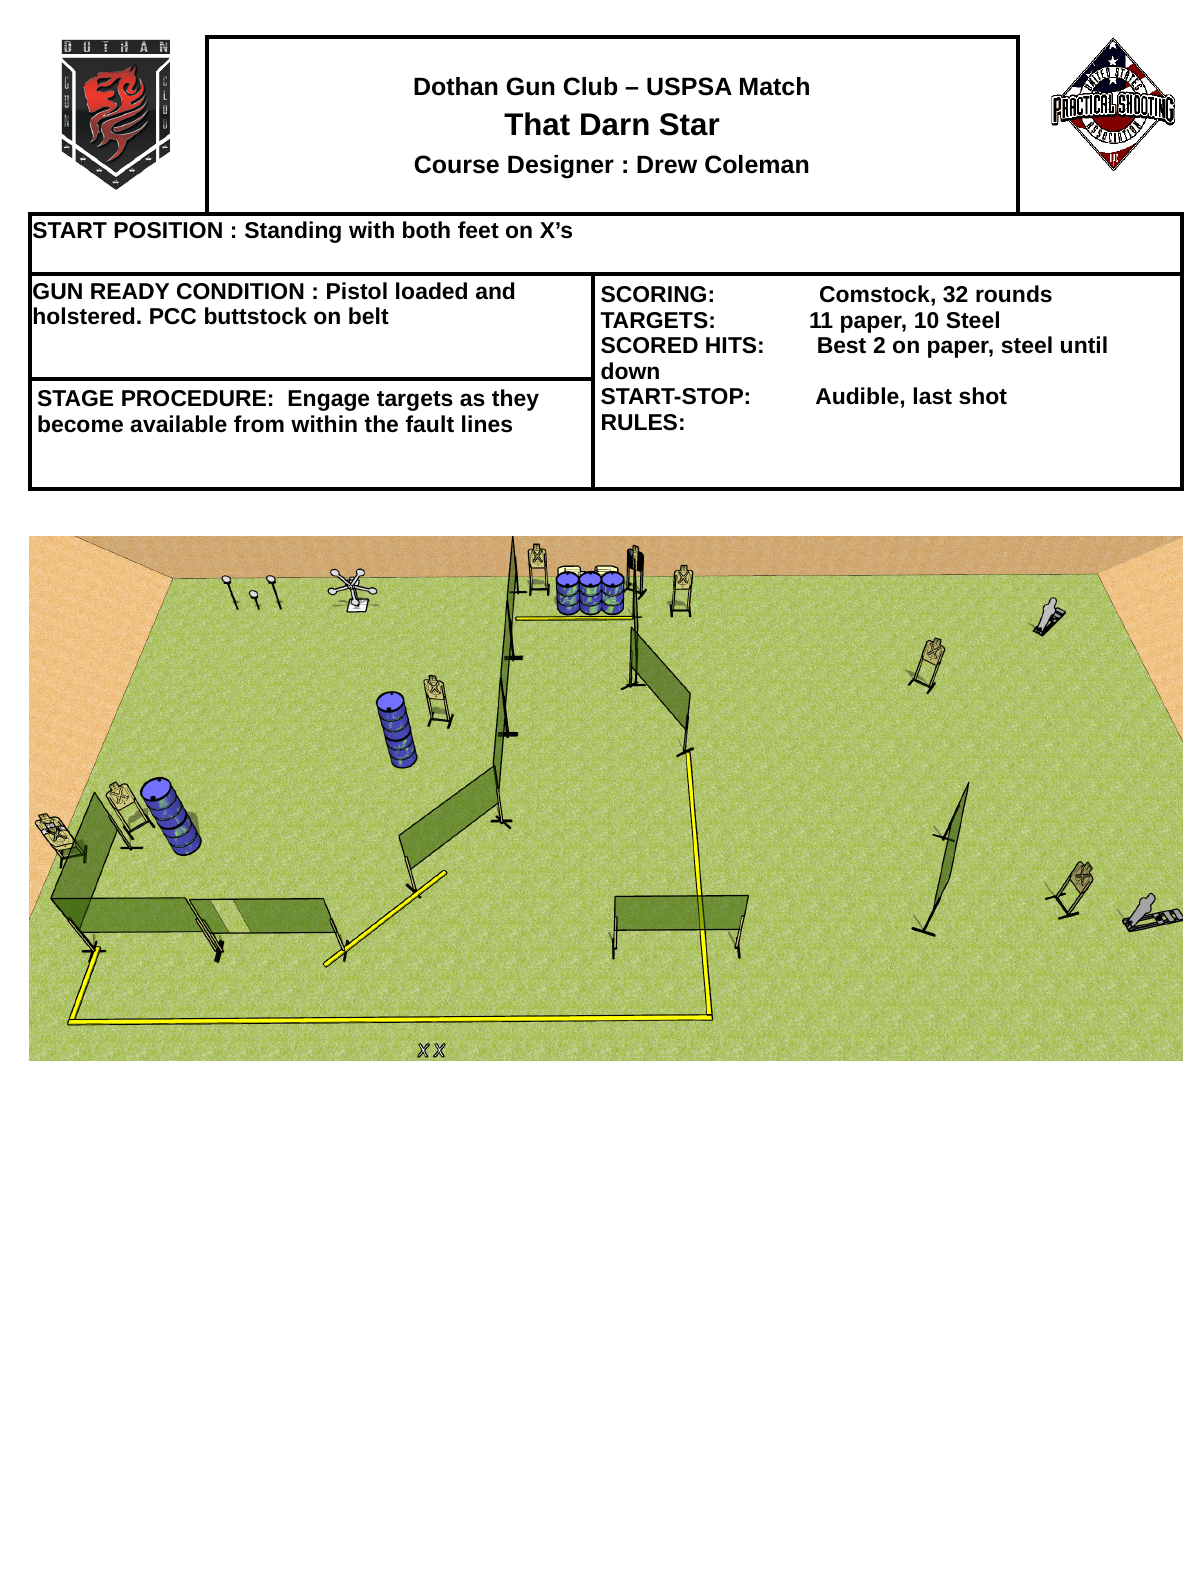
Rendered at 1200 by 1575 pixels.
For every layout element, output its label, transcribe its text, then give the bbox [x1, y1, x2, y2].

table_cell START POSITION : Standing with both feet on X’s [32, 216, 1180, 272]
table_cell SCORING: Comstock, 32 rounds TARGETS: 11 paper, 10 Steel SCORED HITS: Best 2 on paper, steel until down START-STOP: Audible, last shot RULES: [595, 276, 1180, 487]
picture [1044, 36, 1183, 175]
picture [29, 536, 1183, 1061]
table_header [1020, 37, 1182, 212]
picture [58, 36, 173, 193]
table_cell GUN READY CONDITION : Pistol loaded and holstered. PCC buttstock on belt [32, 276, 591, 377]
table_header [30, 37, 205, 212]
table_header Dothan Gun Club – USPSA Match That Darn Star Course Designer : Drew Coleman [209, 39, 1016, 212]
table_cell STAGE PROCEDURE: Engage targets as they become available from within the fault lines [32, 381, 591, 487]
